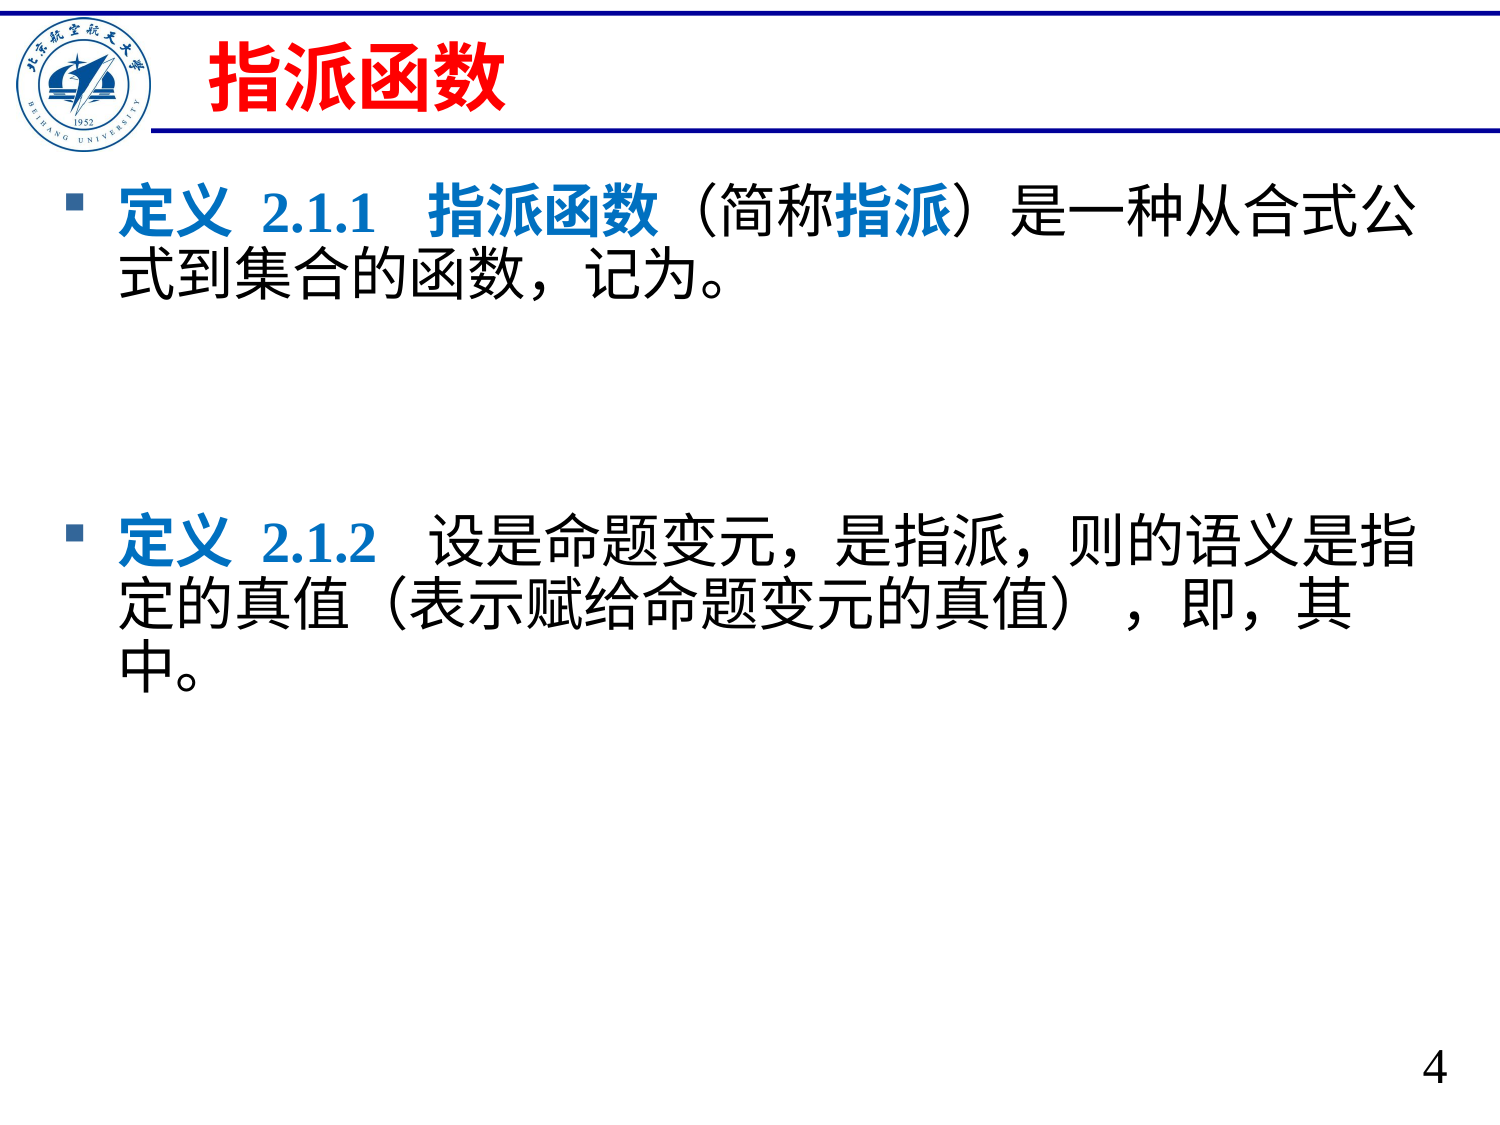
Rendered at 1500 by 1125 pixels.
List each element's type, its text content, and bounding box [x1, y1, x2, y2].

title 指派函数 [192, 32, 1415, 120]
picture [16, 17, 151, 152]
